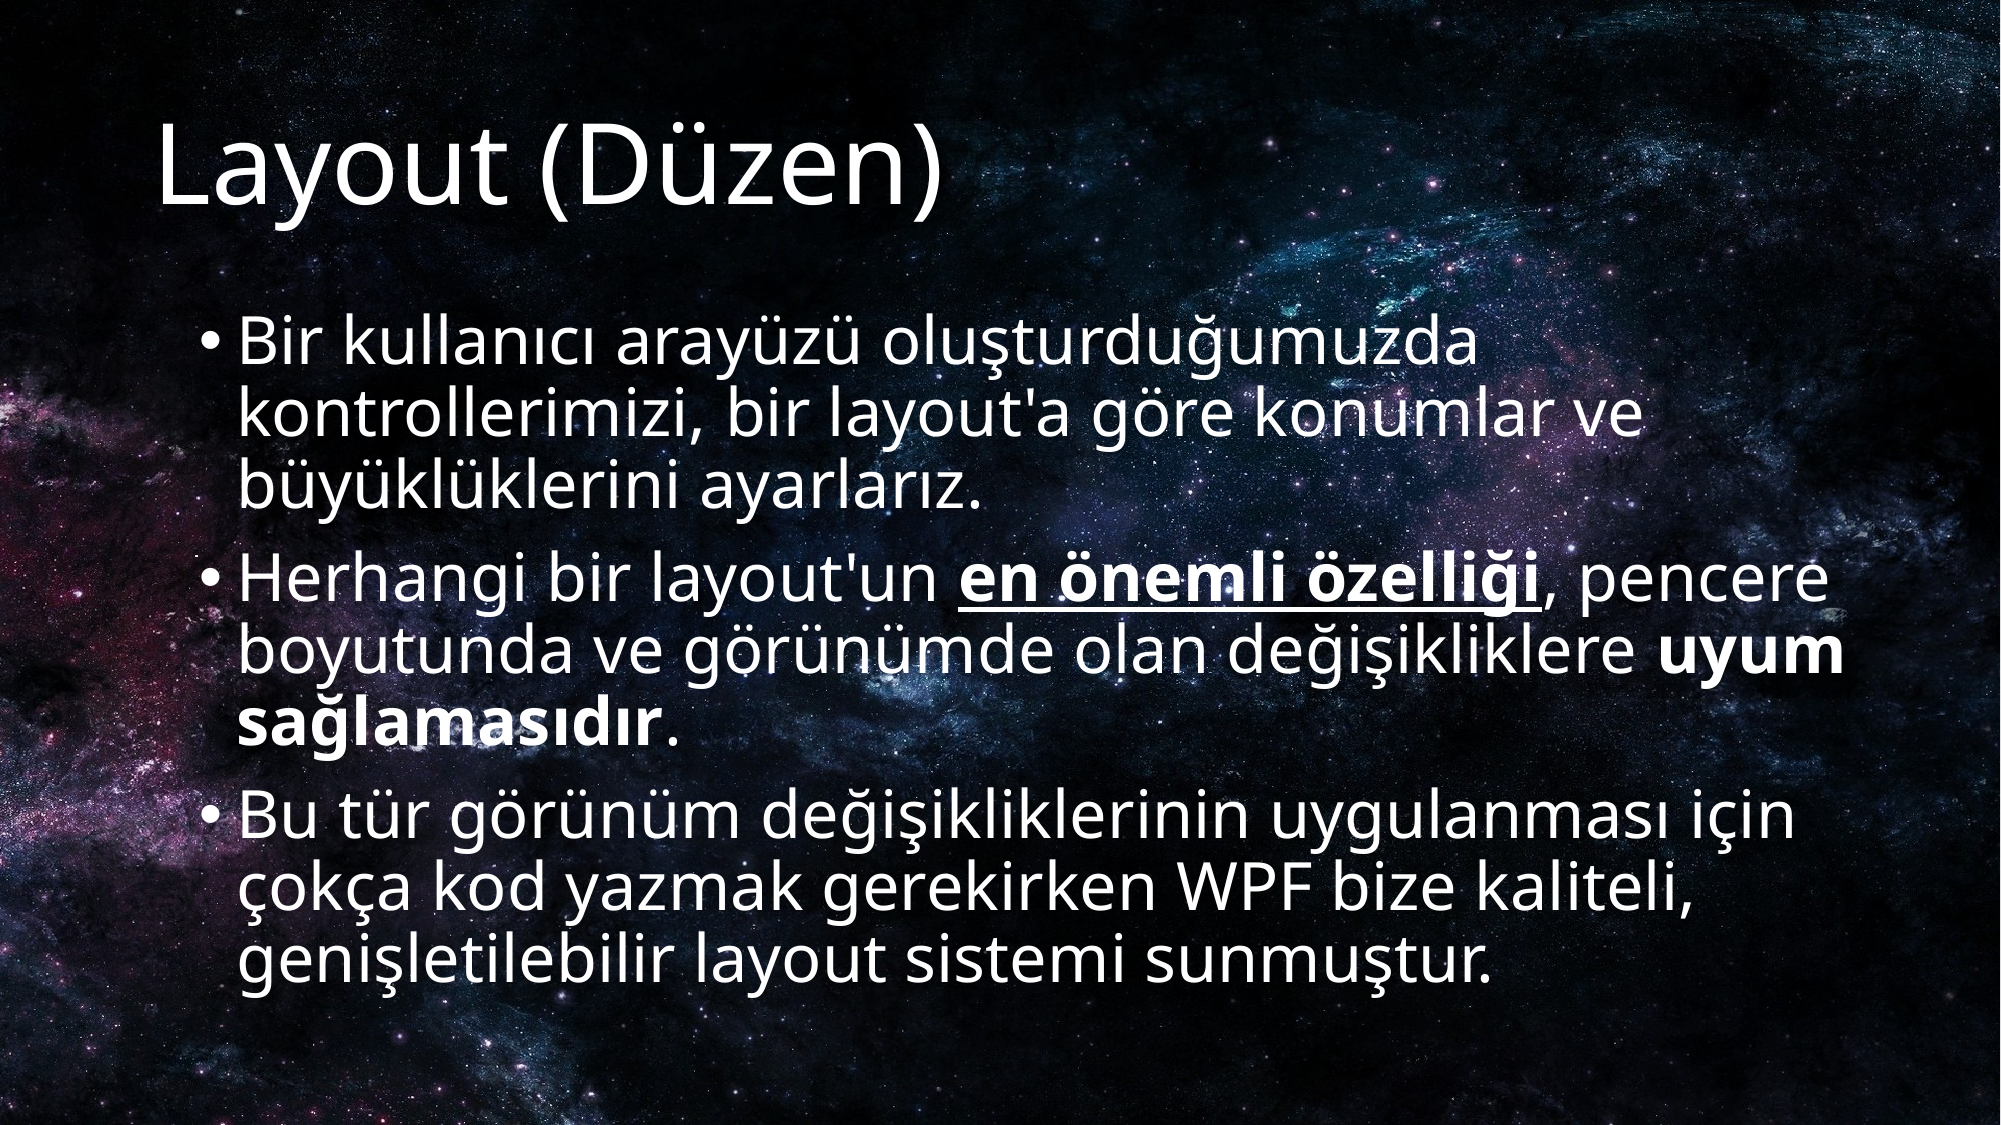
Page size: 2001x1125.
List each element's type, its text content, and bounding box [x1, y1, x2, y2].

title Layout (Düzen) [137, 59, 1863, 278]
list Bir kullanıcı arayüzü oluşturduğumuzda kontrollerimizi, bir layout'a göre konumlar ve büyüklüklerini ayarlarız. Herhangi bir layout'un en önemli özelliği, pencere boyutunda ve görünümde olan değişikliklere uyum sağlamasıdır. Bu tür görünüm değişikliklerinin uygulanması için çokça kod yazmak gerekirken WPF bize kaliteli, genişletilebilir layout sistemi sunmuştur. [183, 299, 1863, 1014]
picture [0, 0, 2001, 1125]
